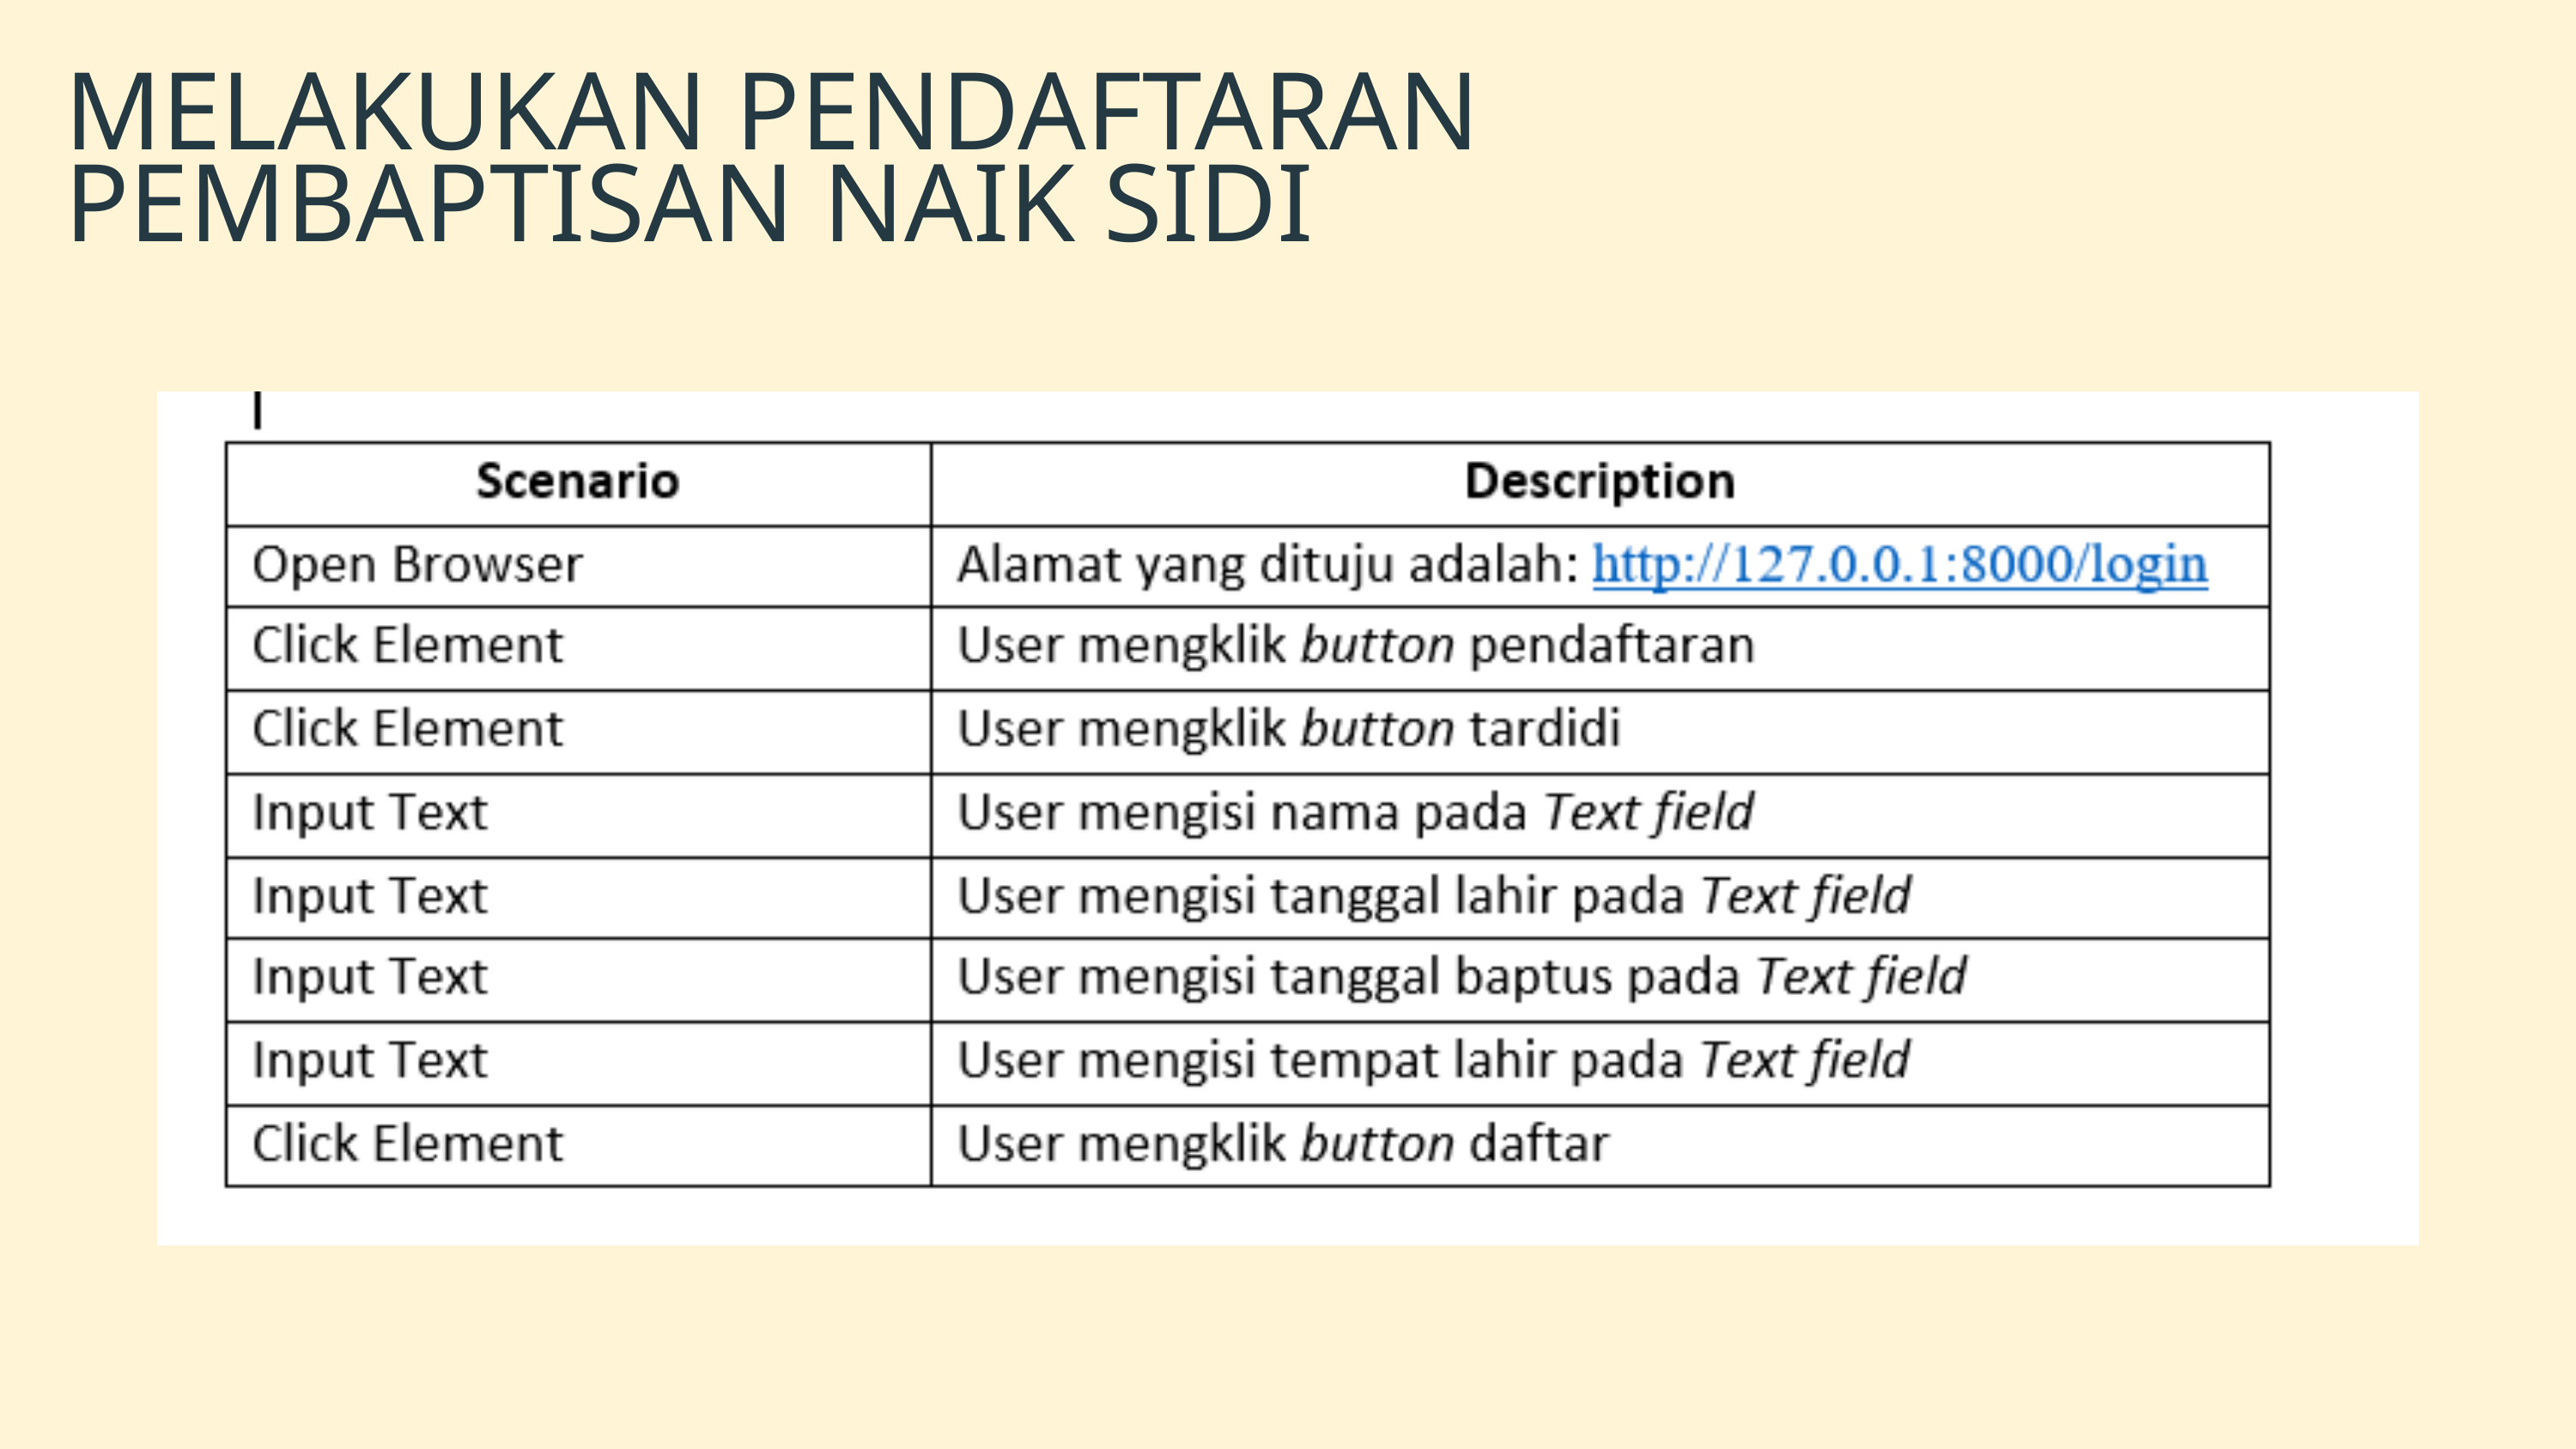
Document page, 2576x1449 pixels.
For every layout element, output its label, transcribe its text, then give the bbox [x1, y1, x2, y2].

picture [157, 391, 2419, 1246]
text_box MELAKUKAN PENDAFTARAN PEMBAPTISAN NAIK SIDI [64, 80, 1876, 264]
